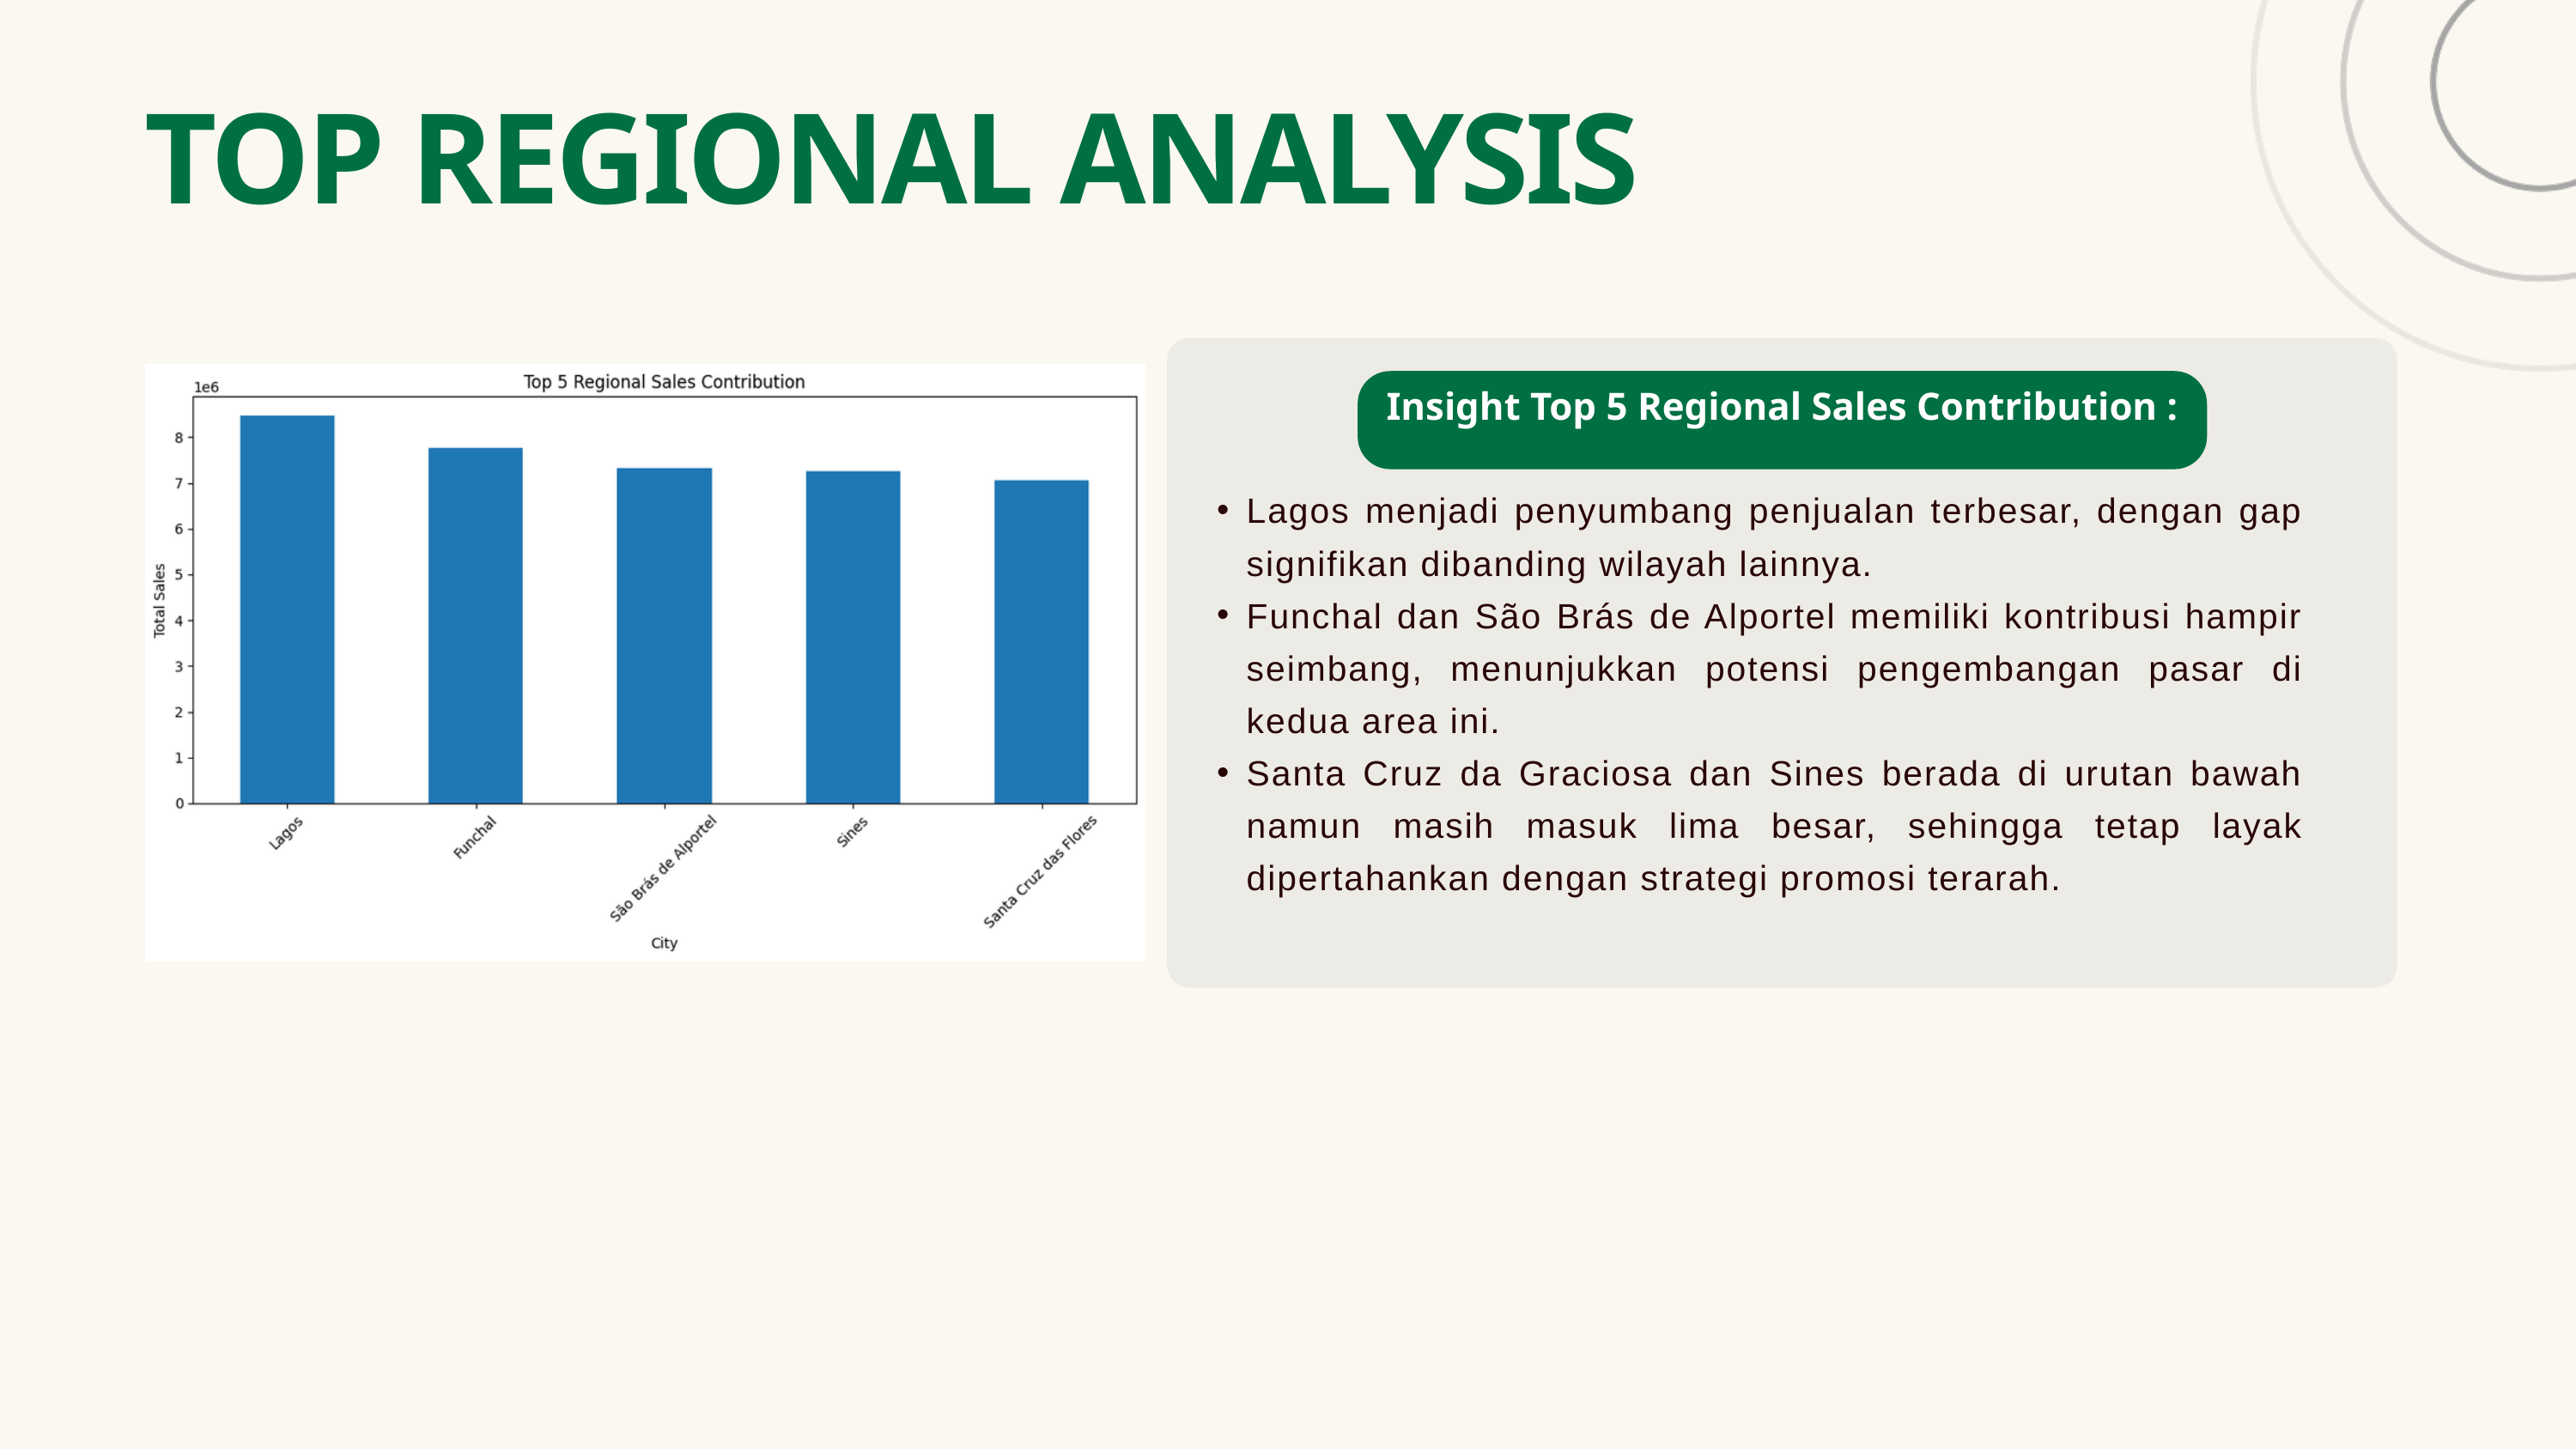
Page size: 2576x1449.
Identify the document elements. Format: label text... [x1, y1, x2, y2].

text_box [1166, 337, 2398, 988]
text_box TOP REGIONAL ANALYSIS [144, 85, 1871, 230]
text_box [2250, 0, 2576, 372]
text_box [144, 364, 1145, 961]
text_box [1357, 370, 2208, 470]
